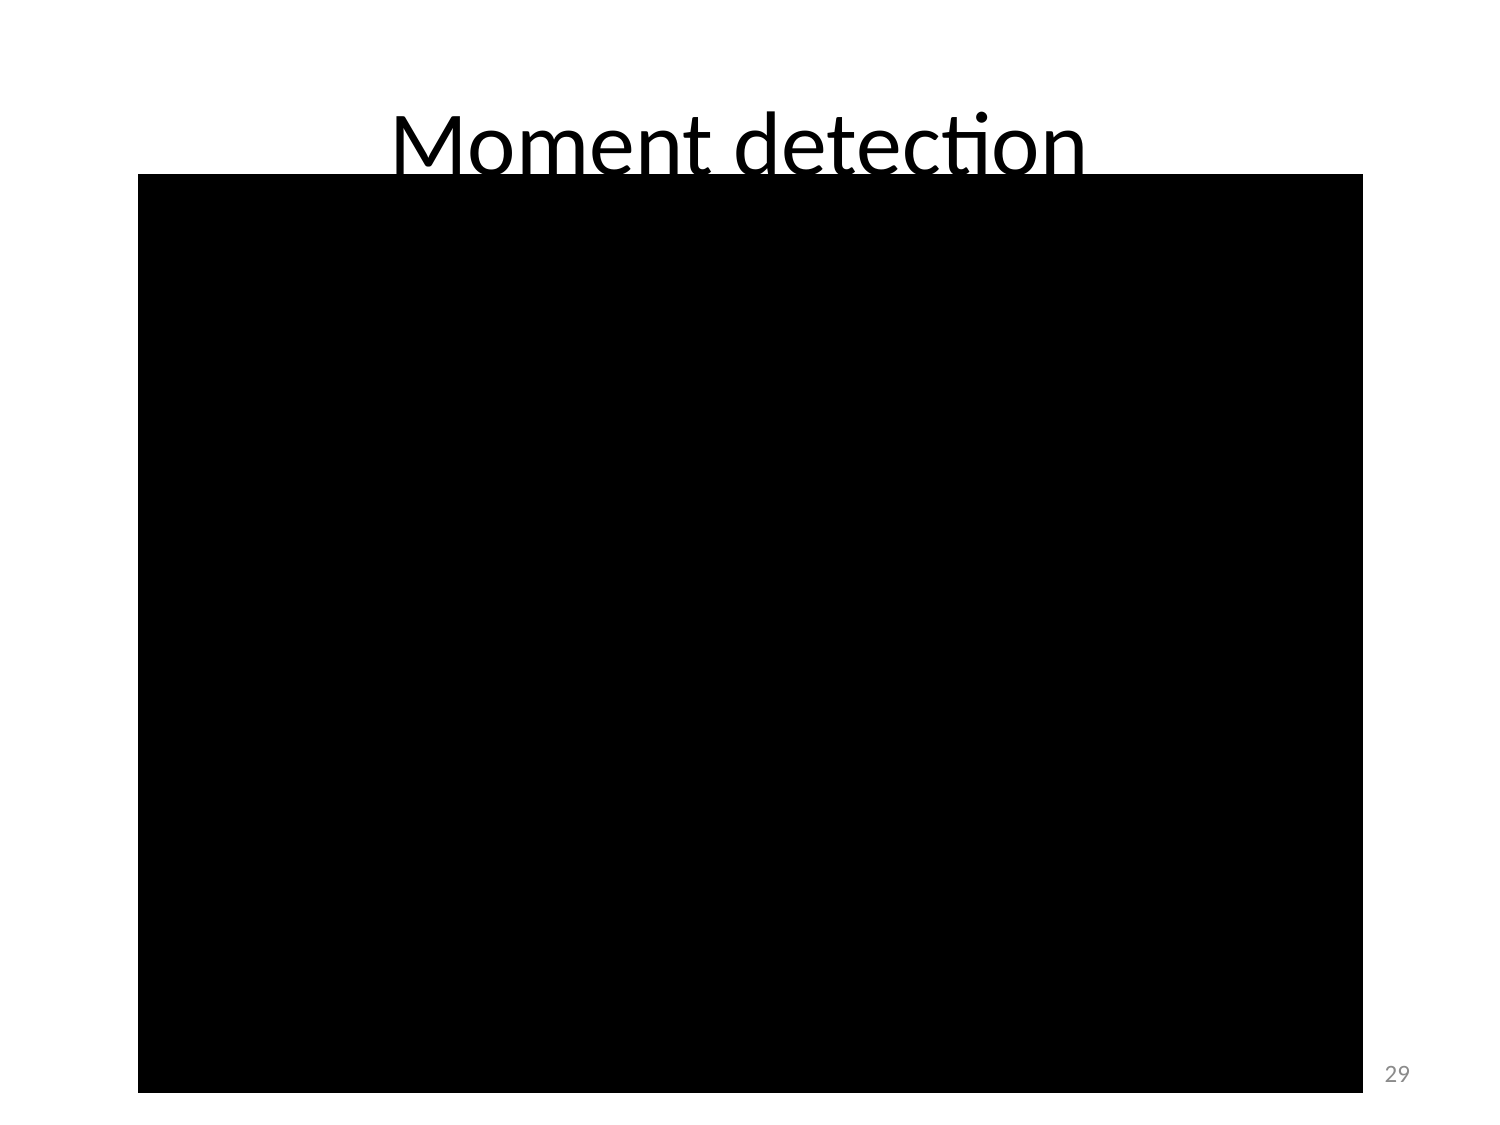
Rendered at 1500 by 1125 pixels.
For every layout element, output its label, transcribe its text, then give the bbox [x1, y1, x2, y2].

title Moment detection [75, 45, 1425, 233]
slide_number 29 [1074, 1042, 1425, 1103]
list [137, 173, 1364, 1094]
